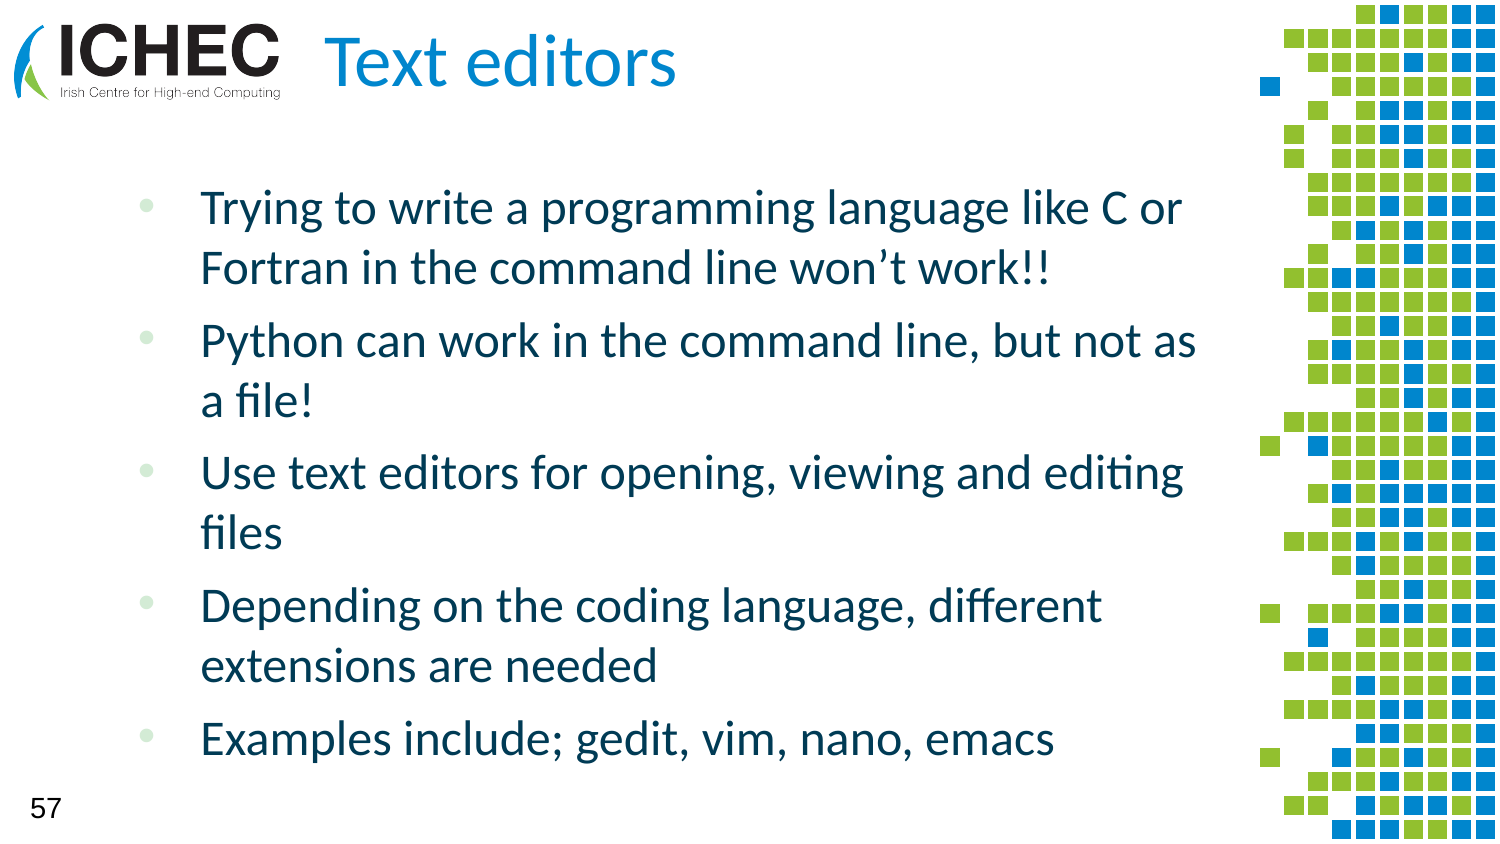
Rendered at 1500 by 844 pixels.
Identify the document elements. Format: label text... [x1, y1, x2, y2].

list Trying to write a programming language like C or Fortran in the command line won’t work!! Python can work in the command line, but not as a file! Use text editors for opening, viewing and editing files Depending on the coding language, different extensions are needed Examples include; gedit, vim, nano, emacs [110, 159, 1220, 736]
slide_number 57 [15, 774, 105, 839]
title Text editors [309, 0, 990, 116]
picture [0, 4, 307, 117]
